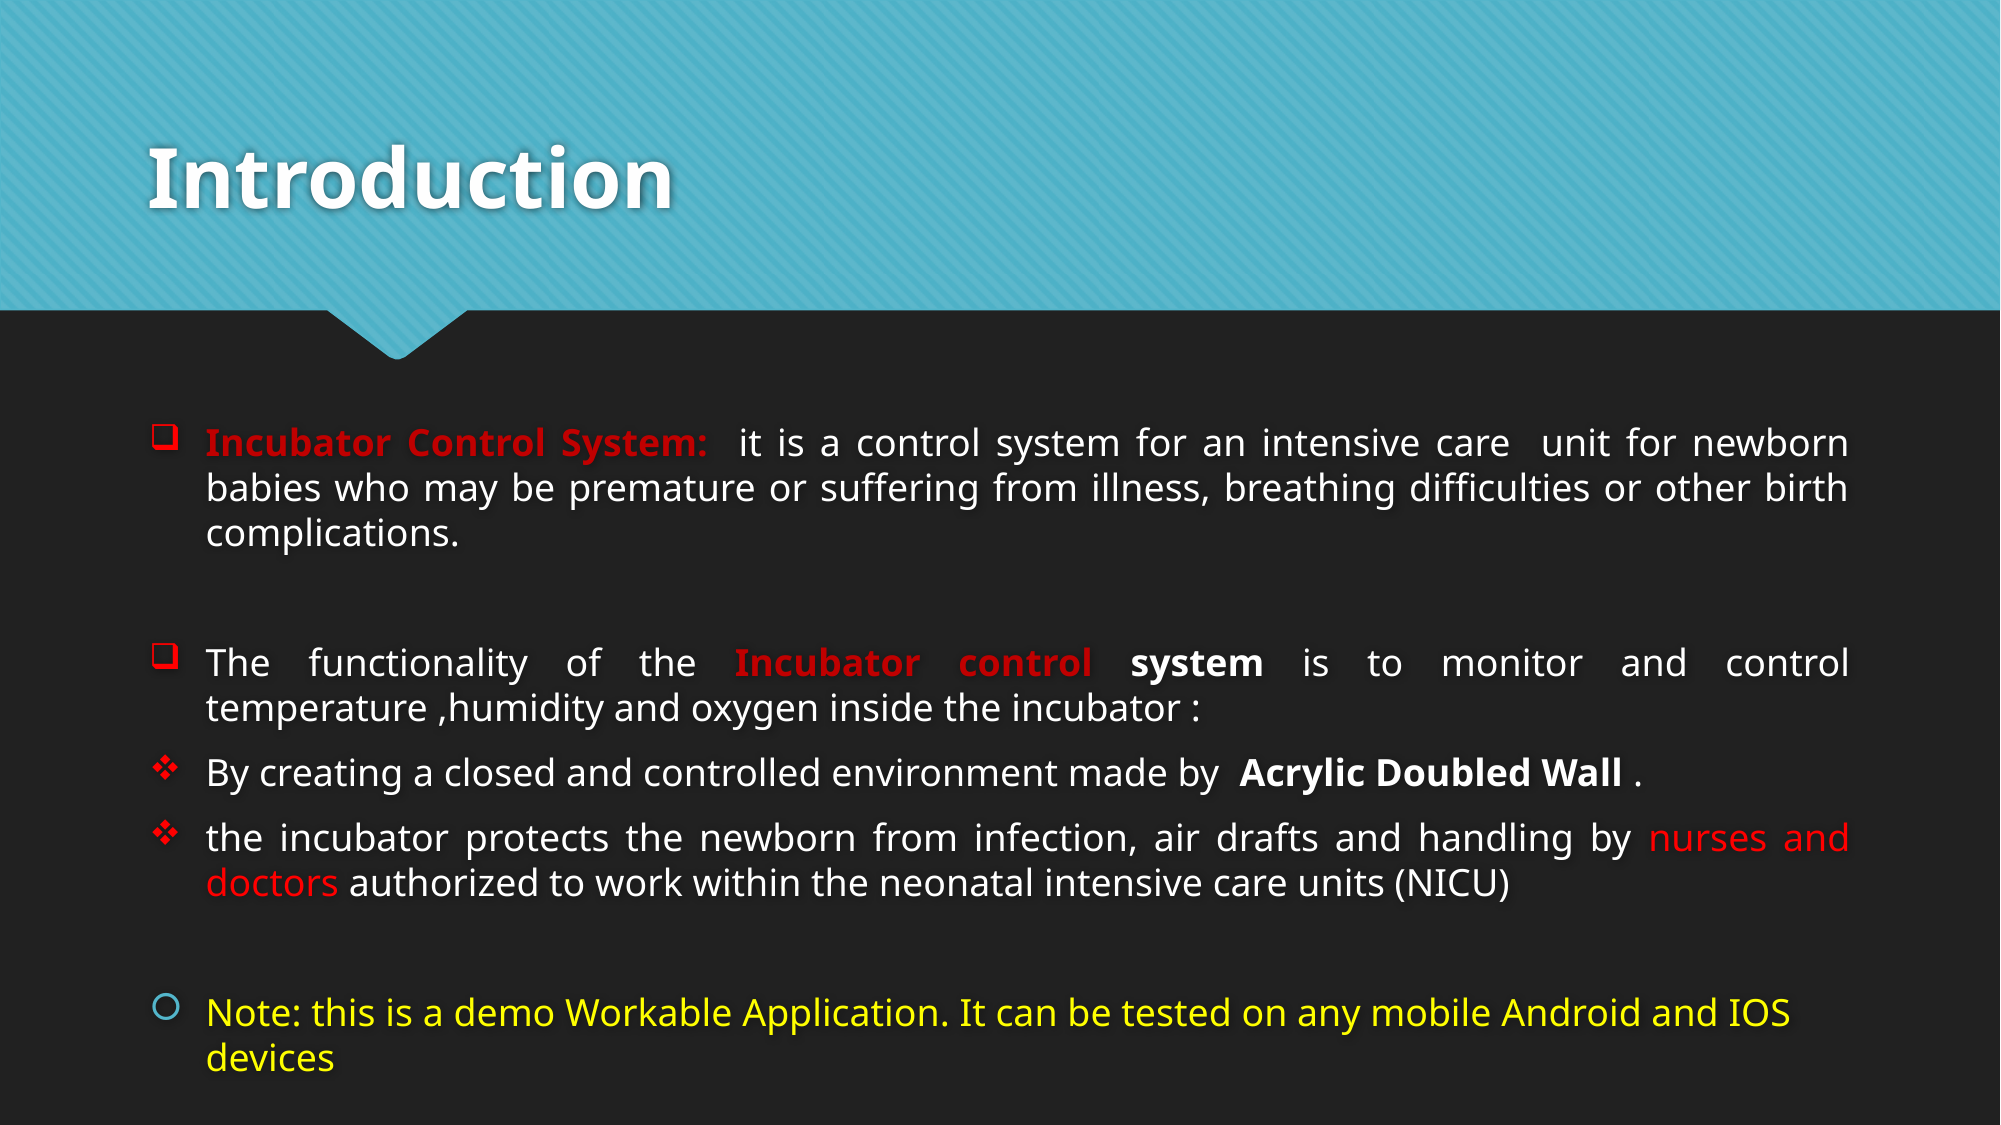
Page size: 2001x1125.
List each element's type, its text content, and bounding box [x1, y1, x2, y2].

list Incubator Control System: it is a control system for an intensive care unit for newborn babies who may be premature or suffering from illness, breathing difficulties or other birth complications. The functionality of the Incubator control system is to monitor and control temperature ,humidity and oxygen inside the incubator : By creating a closed and controlled environment made by Acrylic Doubled Wall . the incubator protects the newborn from infection, air drafts and handling by nurses and doctors authorized to work within the neonatal intensive care units (NICU) Note: this is a demo Workable Application. It can be tested on any mobile Android and IOS devices [134, 393, 1866, 1105]
title Introduction [132, 73, 1868, 233]
